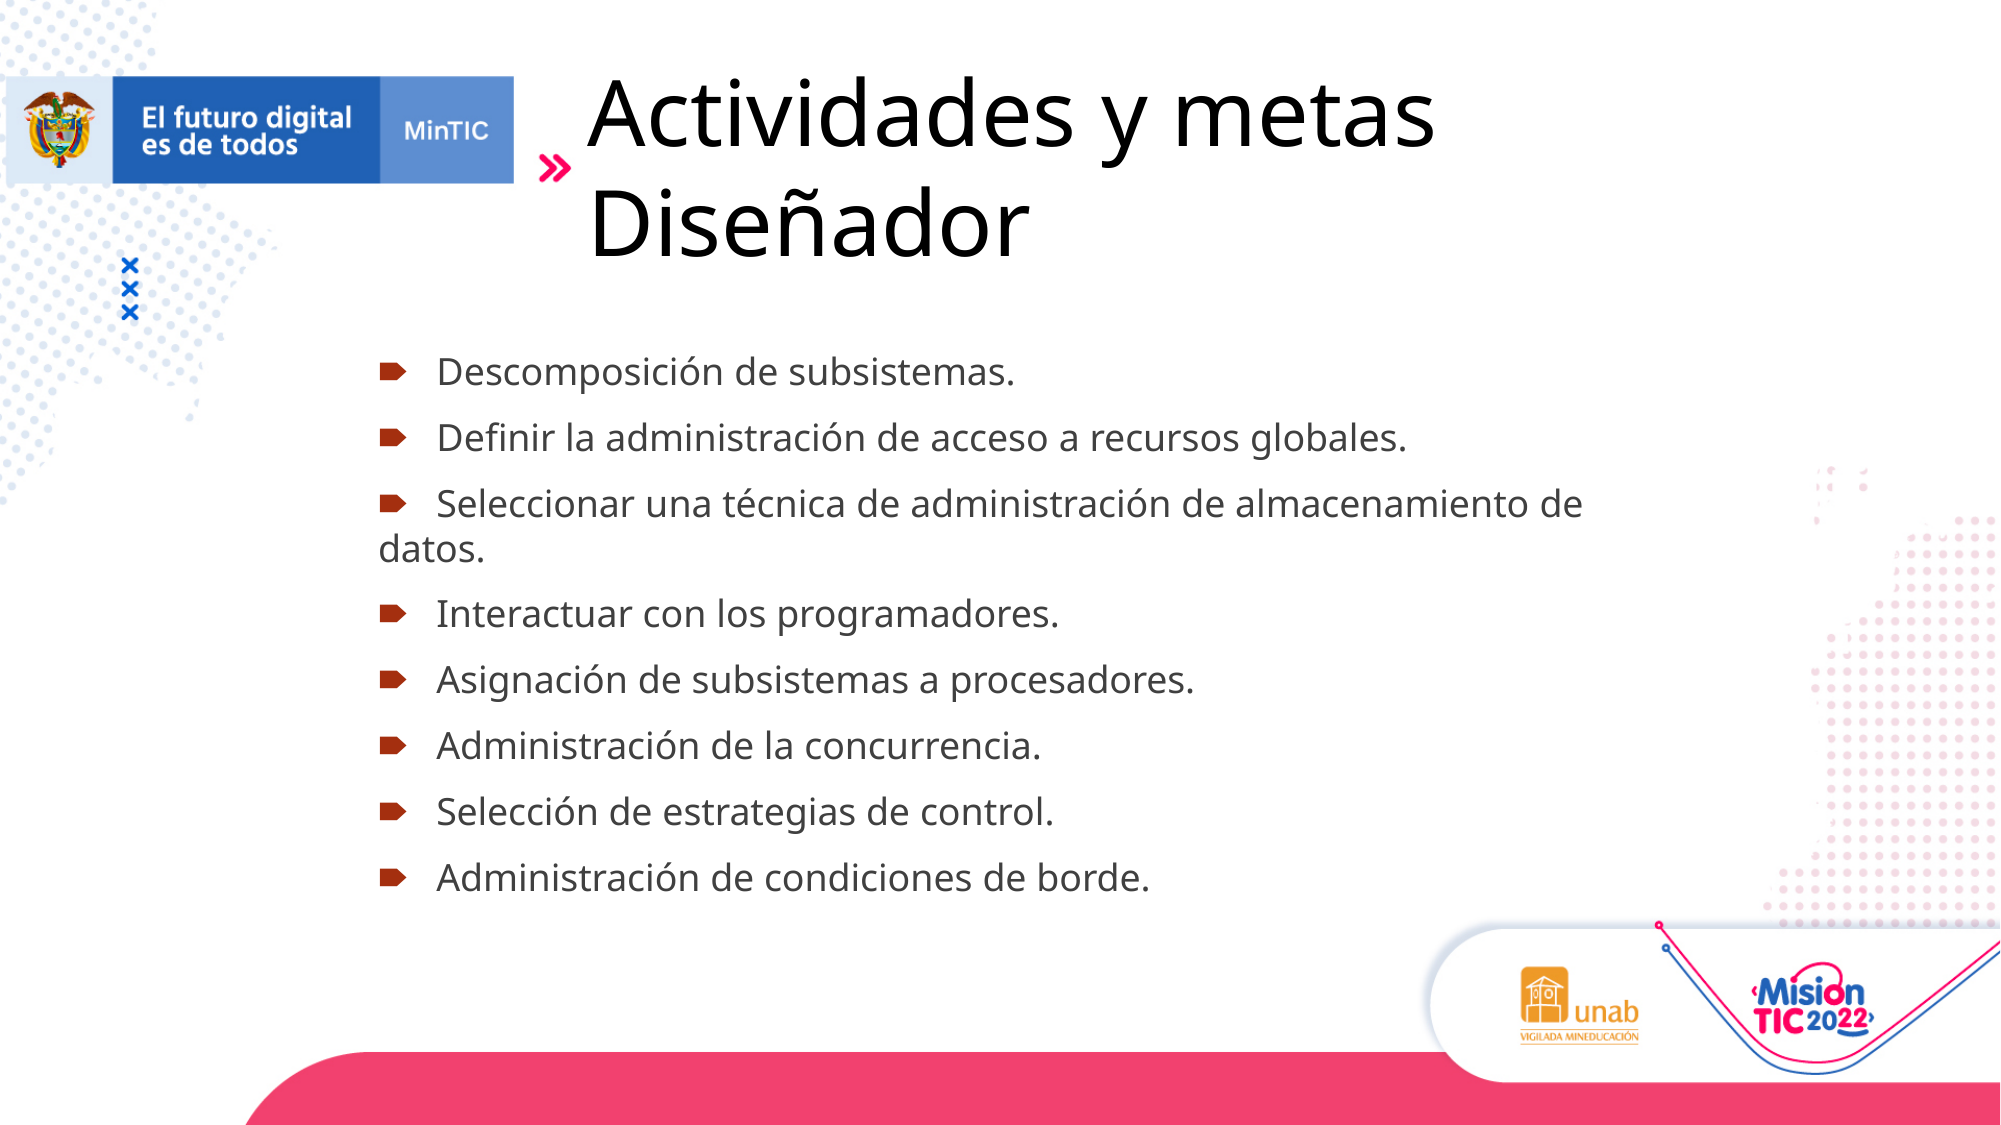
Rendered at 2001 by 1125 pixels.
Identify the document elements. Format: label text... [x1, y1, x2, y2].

text_box 🠶 Descomposición de subsistemas. 🠶 Definir la administración de acceso a recursos globales. 🠶 Seleccionar una técnica de administración de almacenamiento de datos. 🠶 Interactuar con los programadores. 🠶 Asignación de subsistemas a procesadores. 🠶 Administración de la concurrencia. 🠶 Selección de estrategias de control. 🠶 Administración de condiciones de borde. [376, 324, 1624, 899]
title Actividades y metas Diseñador [585, 52, 1892, 275]
picture [0, 0, 2001, 1125]
